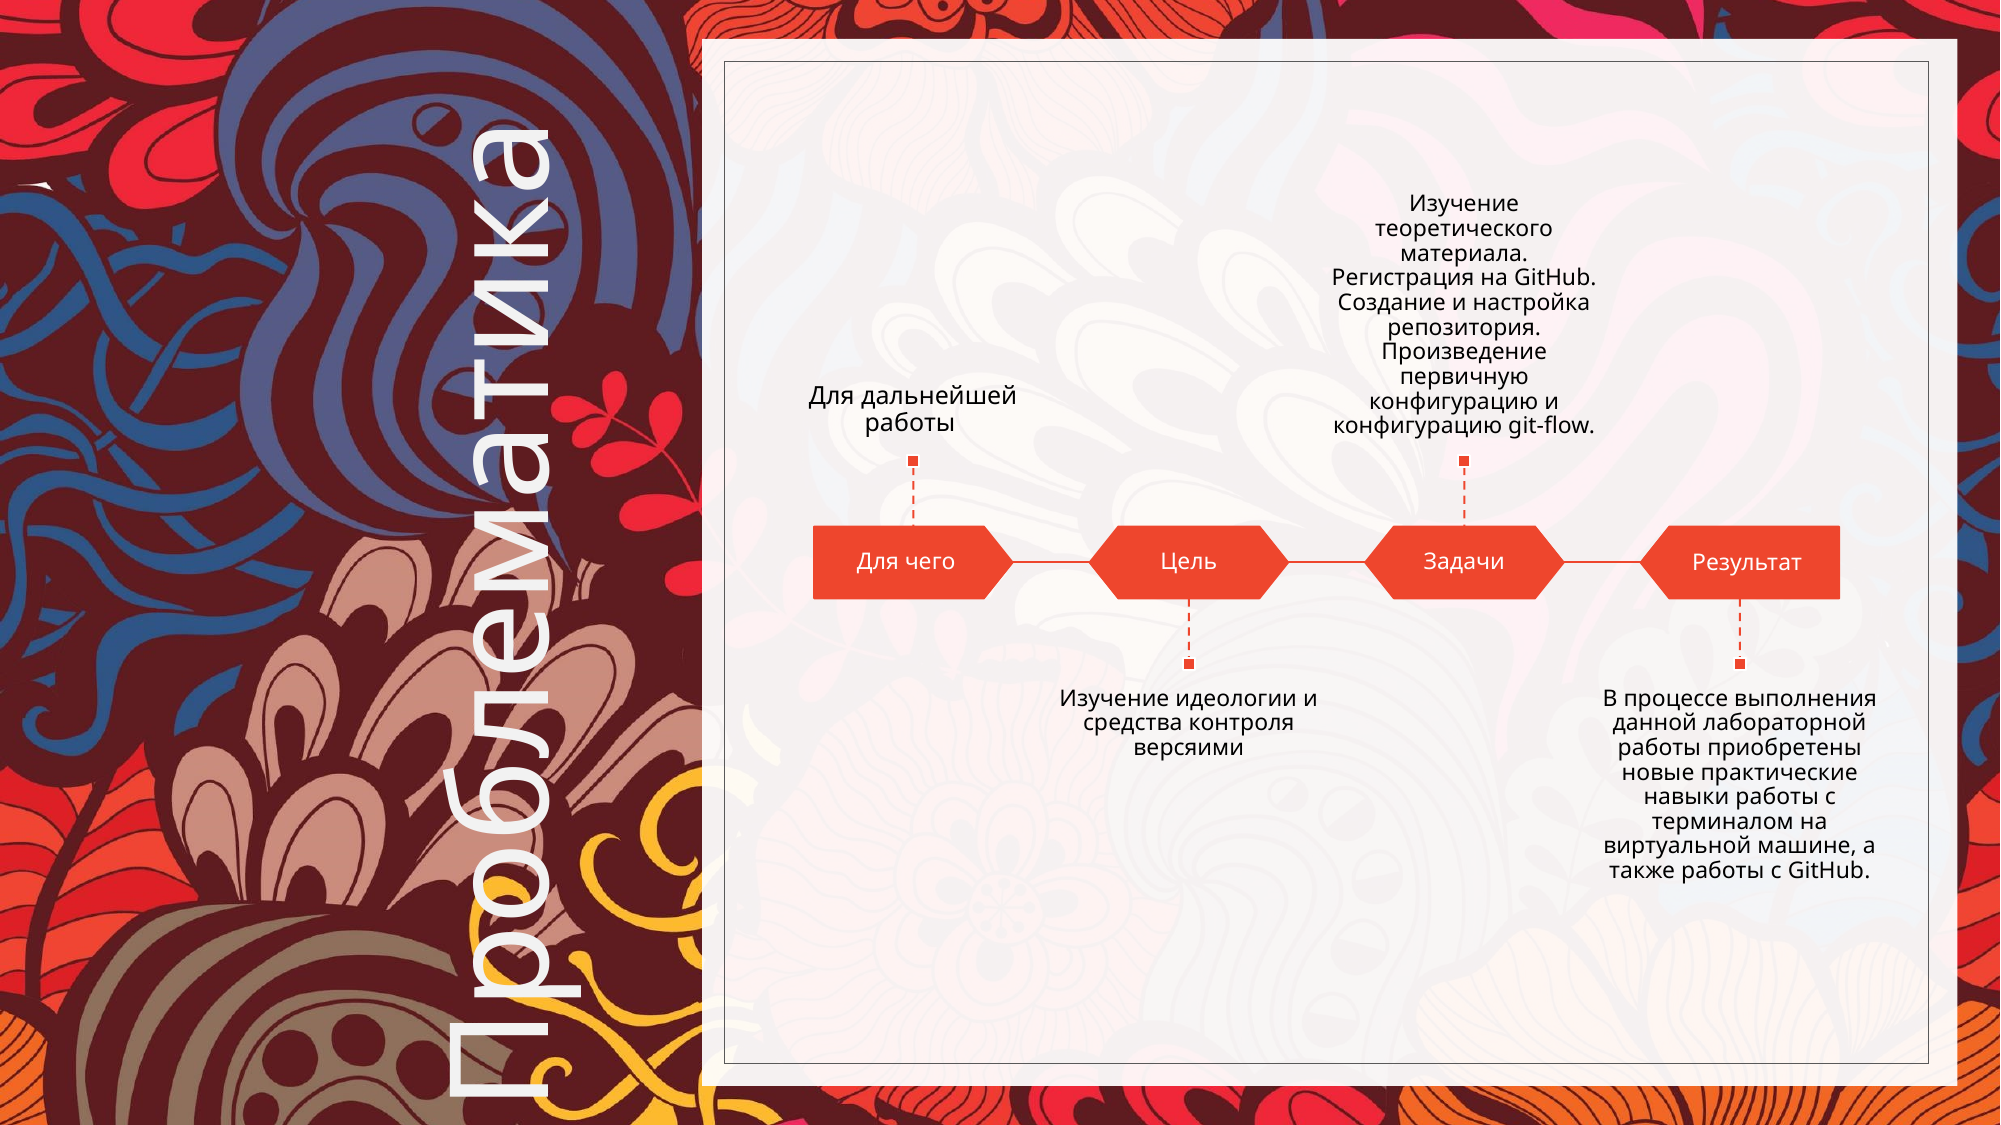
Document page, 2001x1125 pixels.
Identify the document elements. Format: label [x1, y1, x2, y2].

text_box [775, 263, 1878, 862]
picture [0, 0, 2000, 1125]
